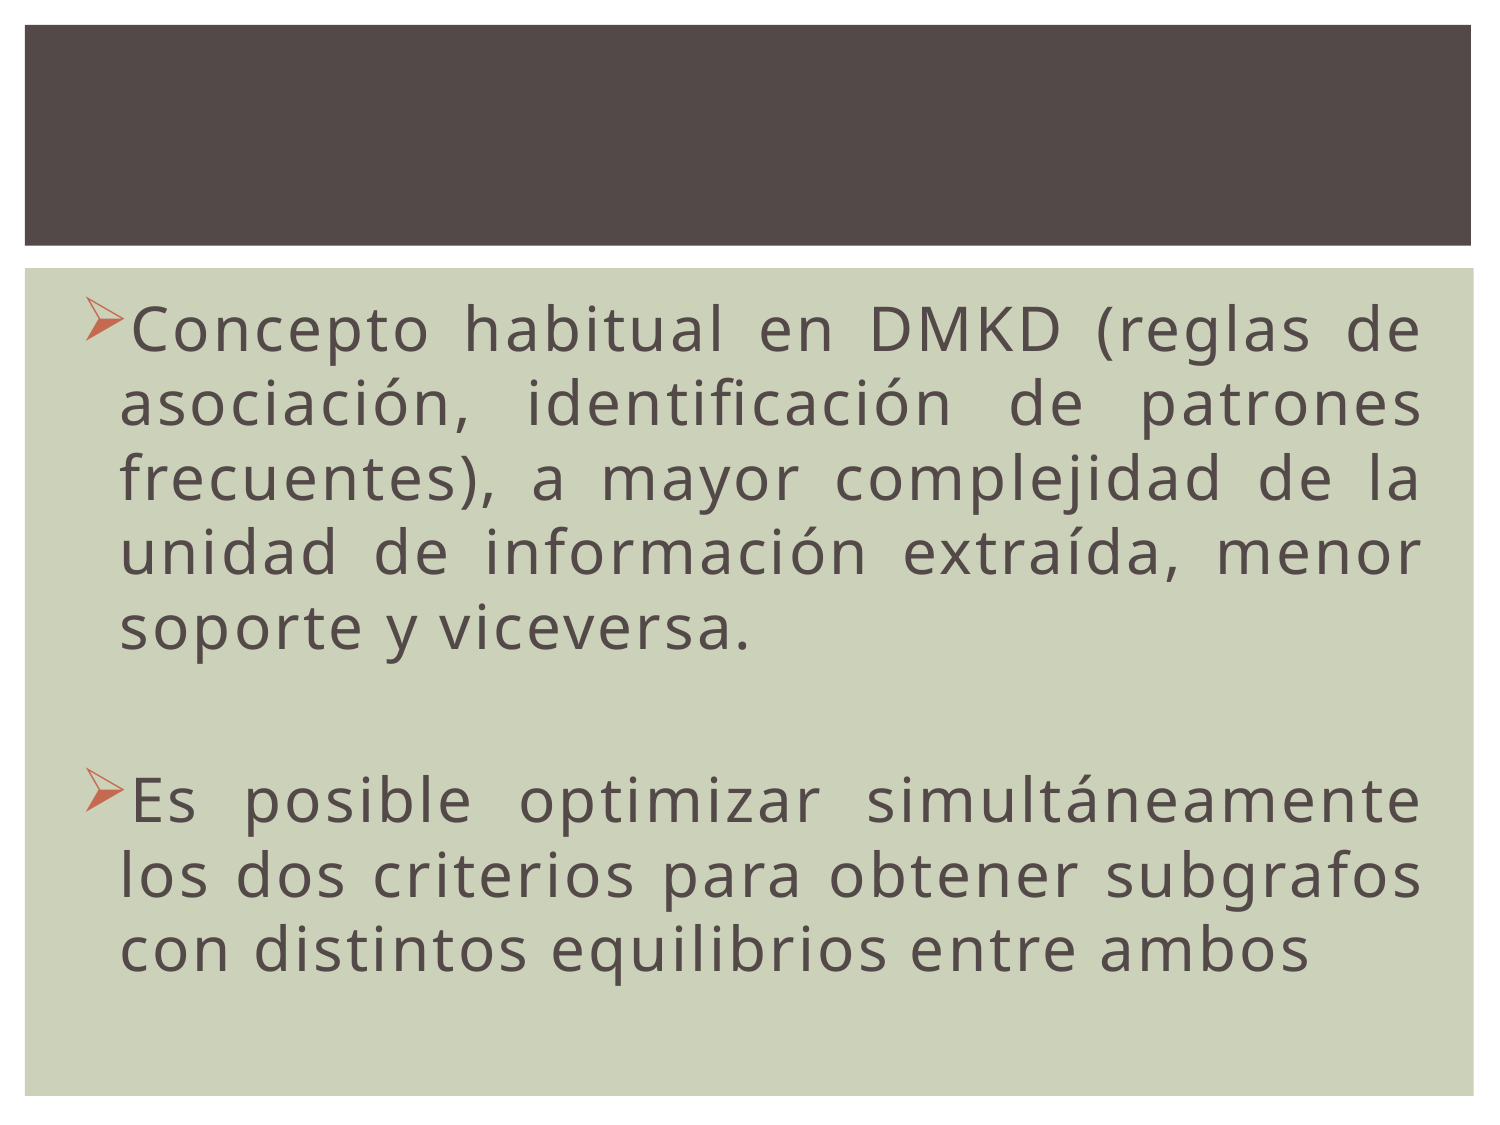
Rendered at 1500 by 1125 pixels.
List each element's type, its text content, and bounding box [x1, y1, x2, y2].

list Concepto habitual en DMKD (reglas de asociación, identificación de patrones frecuentes), a mayor complejidad de la unidad de información extraída, menor soporte y viceversa. Es posible optimizar simultáneamente los dos criterios para obtener subgrafos con distintos equilibrios entre ambos [62, 281, 1442, 1005]
